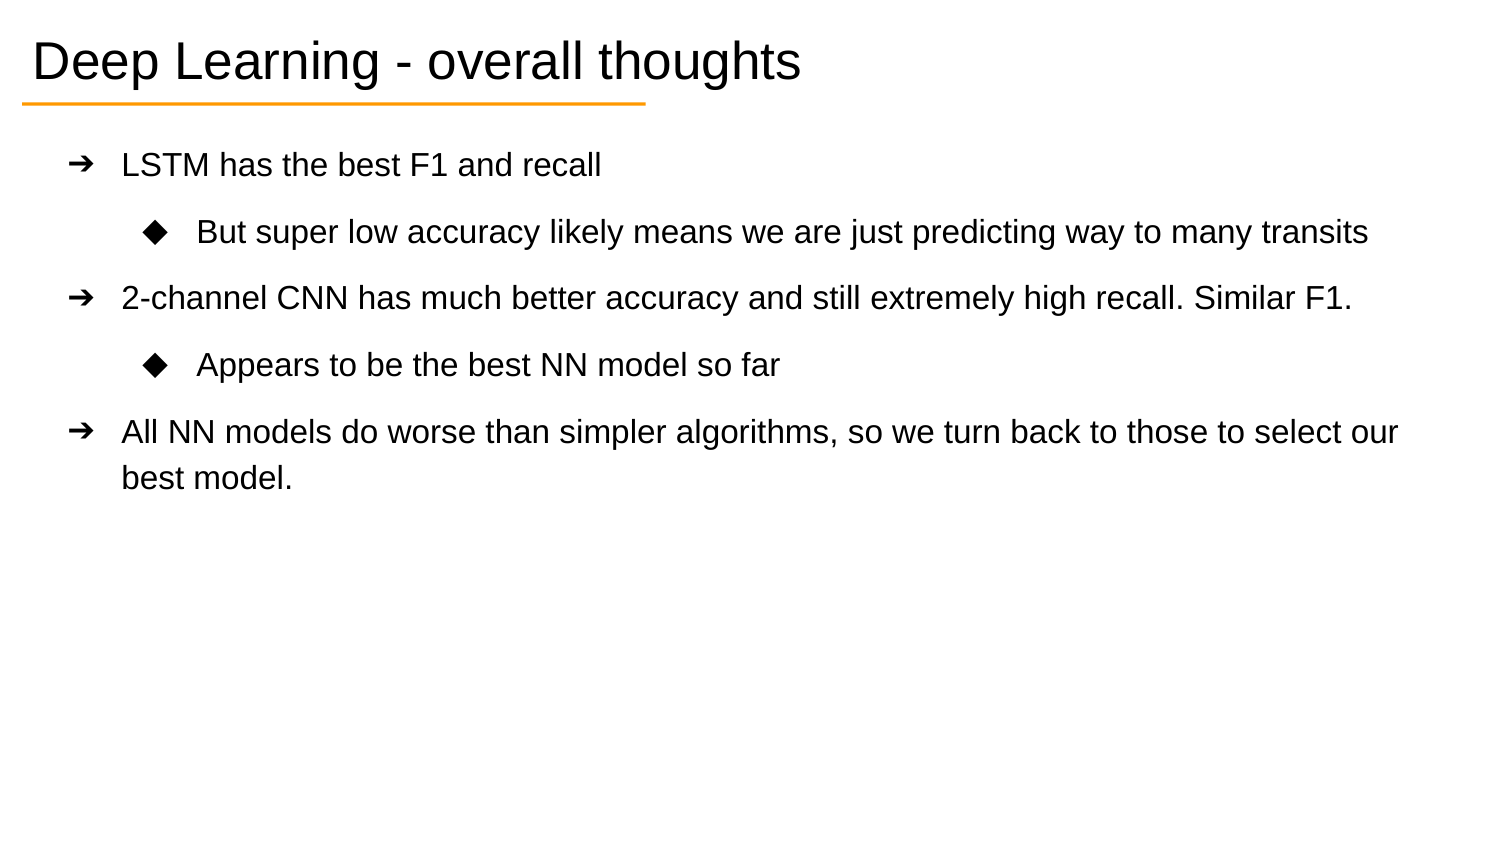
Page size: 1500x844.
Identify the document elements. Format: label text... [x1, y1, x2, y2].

title Deep Learning - overall thoughts [18, 11, 1416, 106]
text_box LSTM has the best F1 and recall But super low accuracy likely means we are just predicting way to many transits 2-channel CNN has much better accuracy and still extremely high recall. Similar F1. Appears to be the best NN model so far All NN models do worse than simpler algorithms, so we turn back to those to select our best model. [31, 122, 1464, 813]
